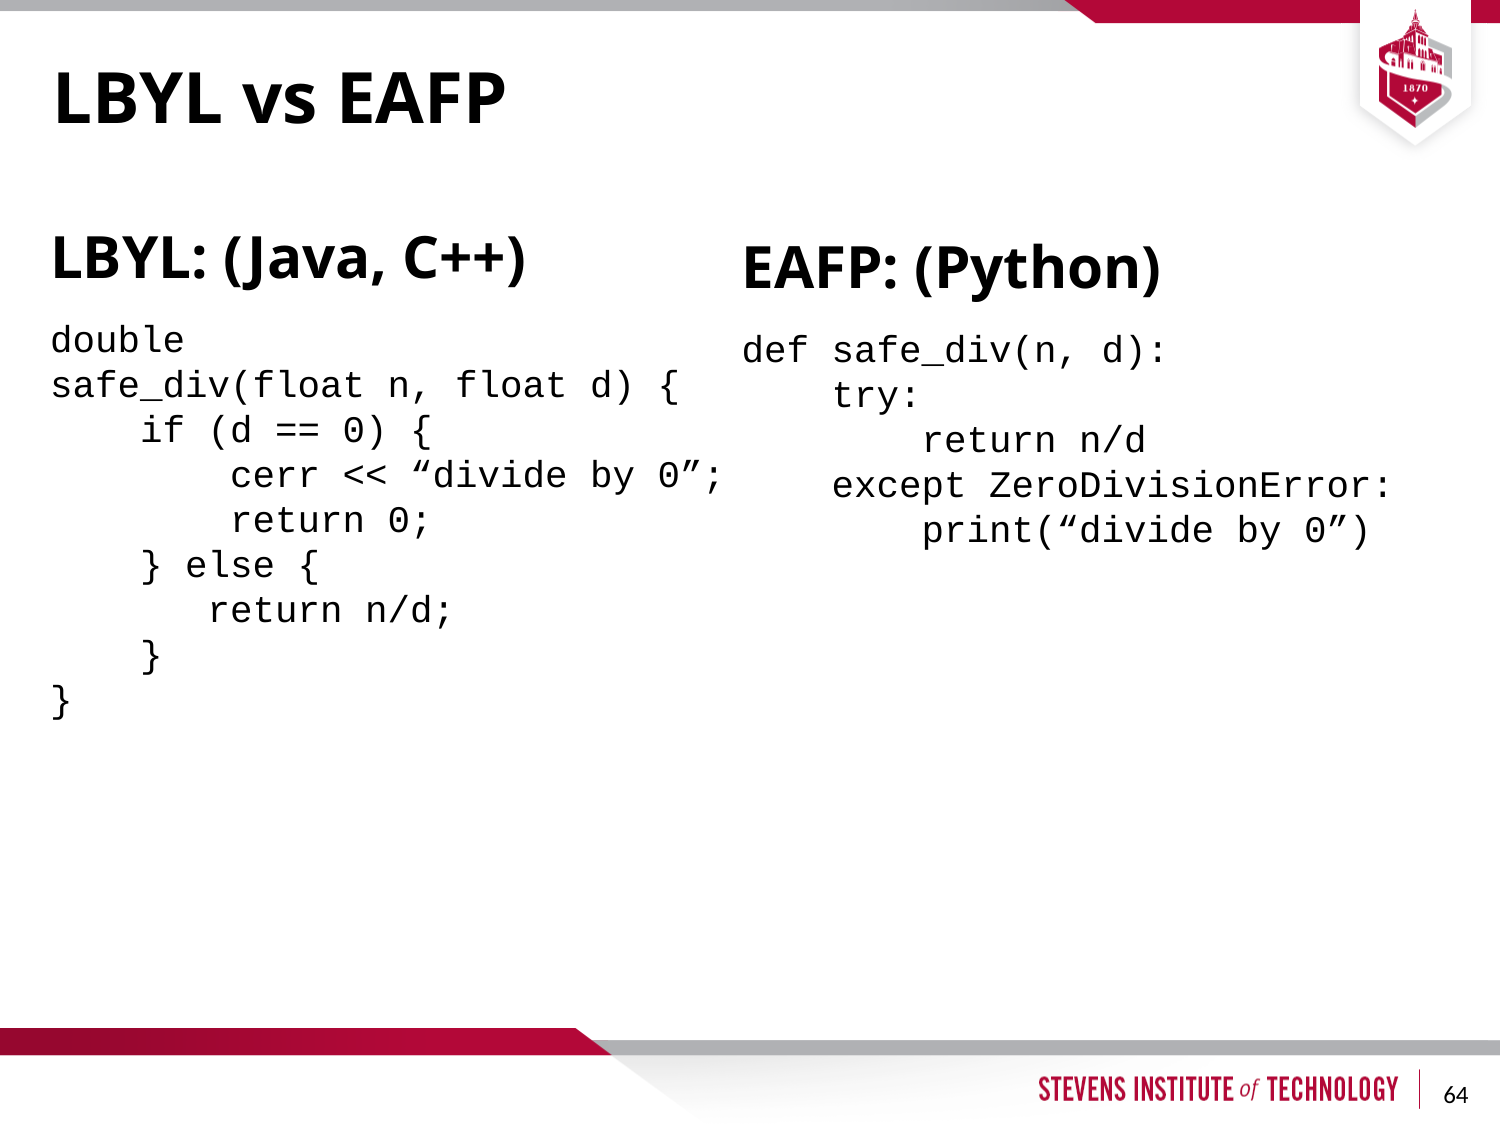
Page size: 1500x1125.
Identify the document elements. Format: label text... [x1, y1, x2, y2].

text_box EAFP: (Python) def safe_div(n, d): try: return n/d except ZeroDivisionError: print(“divide by 0”) [726, 222, 1500, 964]
title LBYL vs EAFP [37, 45, 1338, 150]
slide_number 64 [1428, 1071, 1490, 1108]
picture [0, 0, 1500, 160]
picture [0, 1028, 1500, 1125]
list LBYL: (Java, C++) double safe_div(float n, float d) { if (d == 0) { cerr << “divide by 0”; return 0; } else { return n/d; } } [35, 212, 748, 953]
